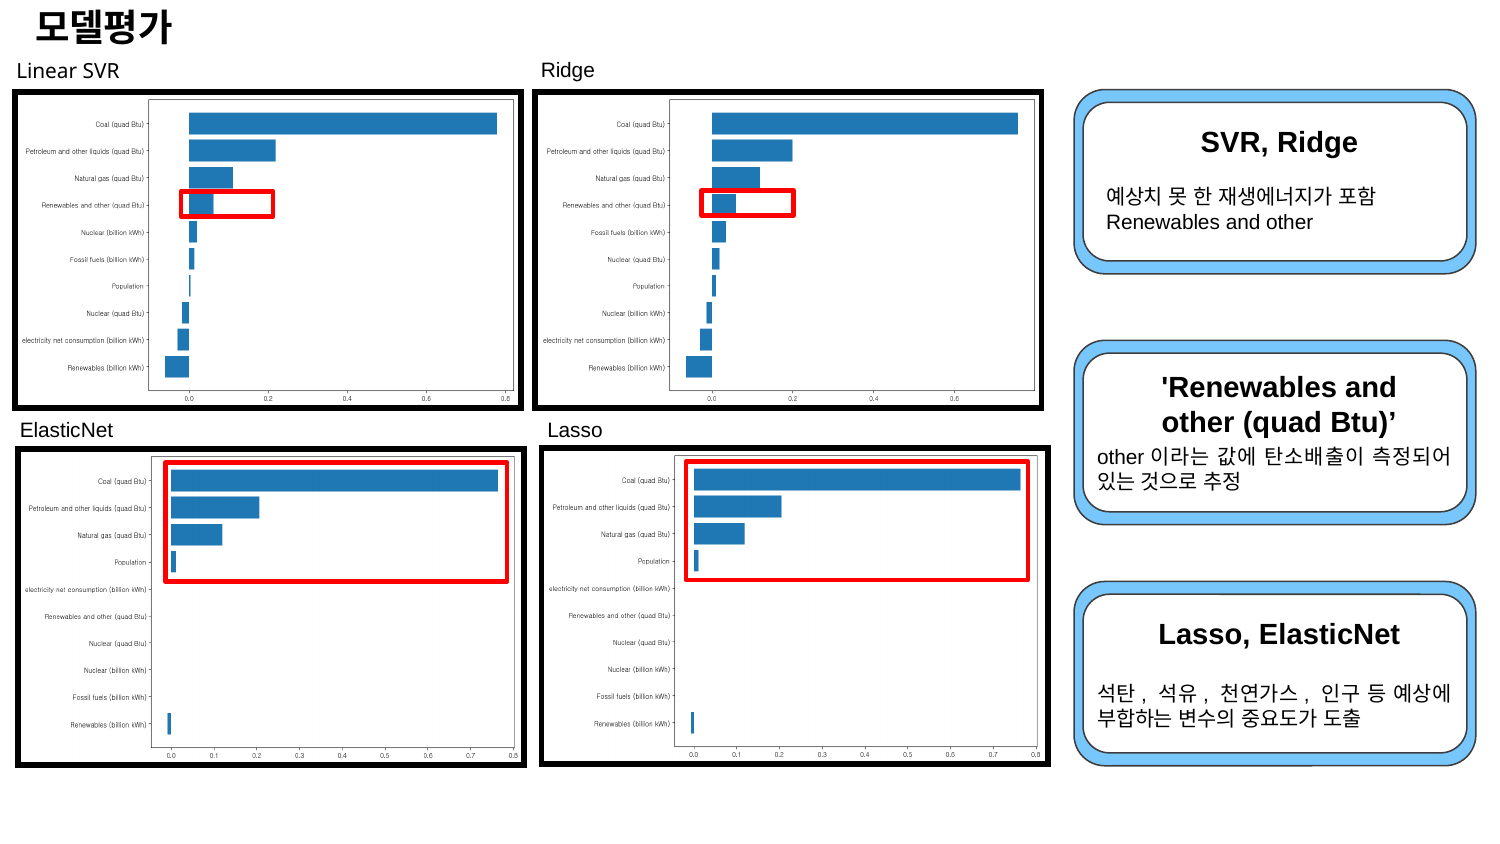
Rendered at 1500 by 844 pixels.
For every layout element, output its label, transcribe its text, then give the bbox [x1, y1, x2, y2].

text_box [1073, 581, 1477, 766]
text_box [532, 409, 1046, 762]
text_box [4, 409, 522, 763]
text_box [1073, 340, 1477, 525]
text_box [525, 48, 1039, 406]
text_box 모델평가 [20, 0, 268, 48]
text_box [1073, 89, 1477, 275]
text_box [1, 49, 519, 406]
